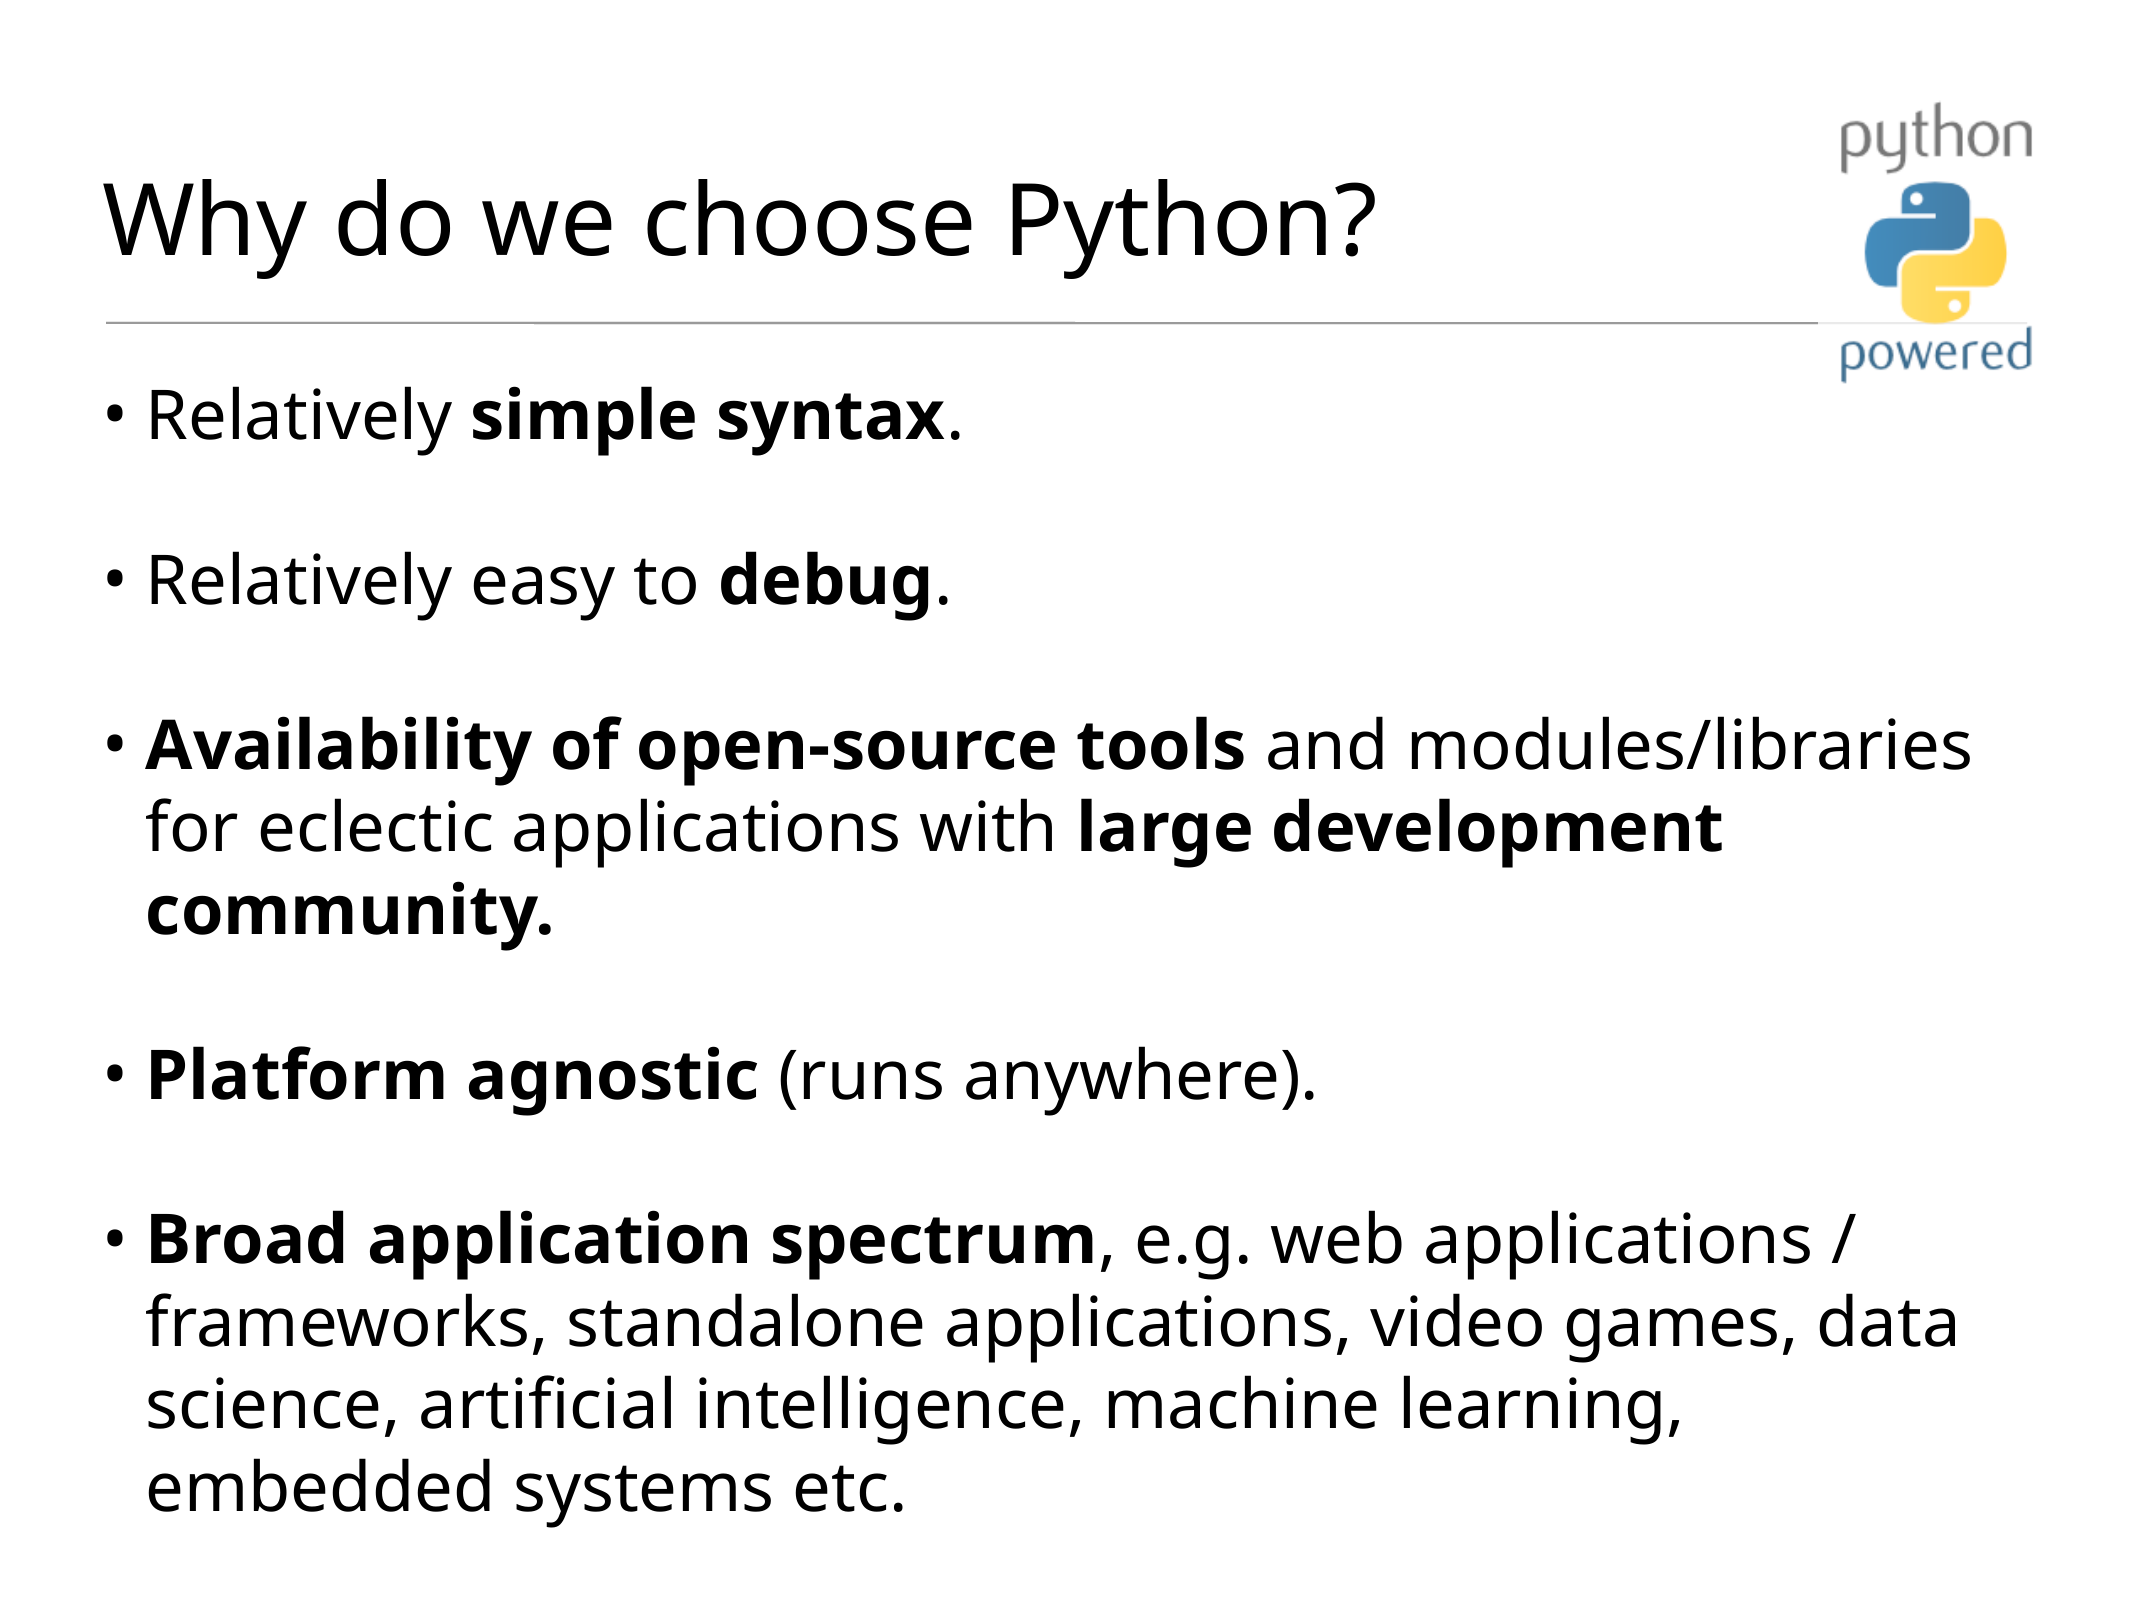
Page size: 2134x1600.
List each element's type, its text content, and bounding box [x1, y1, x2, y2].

title Why do we choose Python? [93, 0, 2041, 284]
picture [1818, 91, 2054, 398]
list Relatively simple syntax. Relatively easy to debug. Availability of open-source tools and modules/libraries for eclectic applications with large development community. Platform agnostic (runs anywhere). Broad application spectrum, e.g. web applications / frameworks, standalone applications, video games, data science, artificial intelligence, machine learning, embedded systems etc. [93, 361, 2016, 1582]
